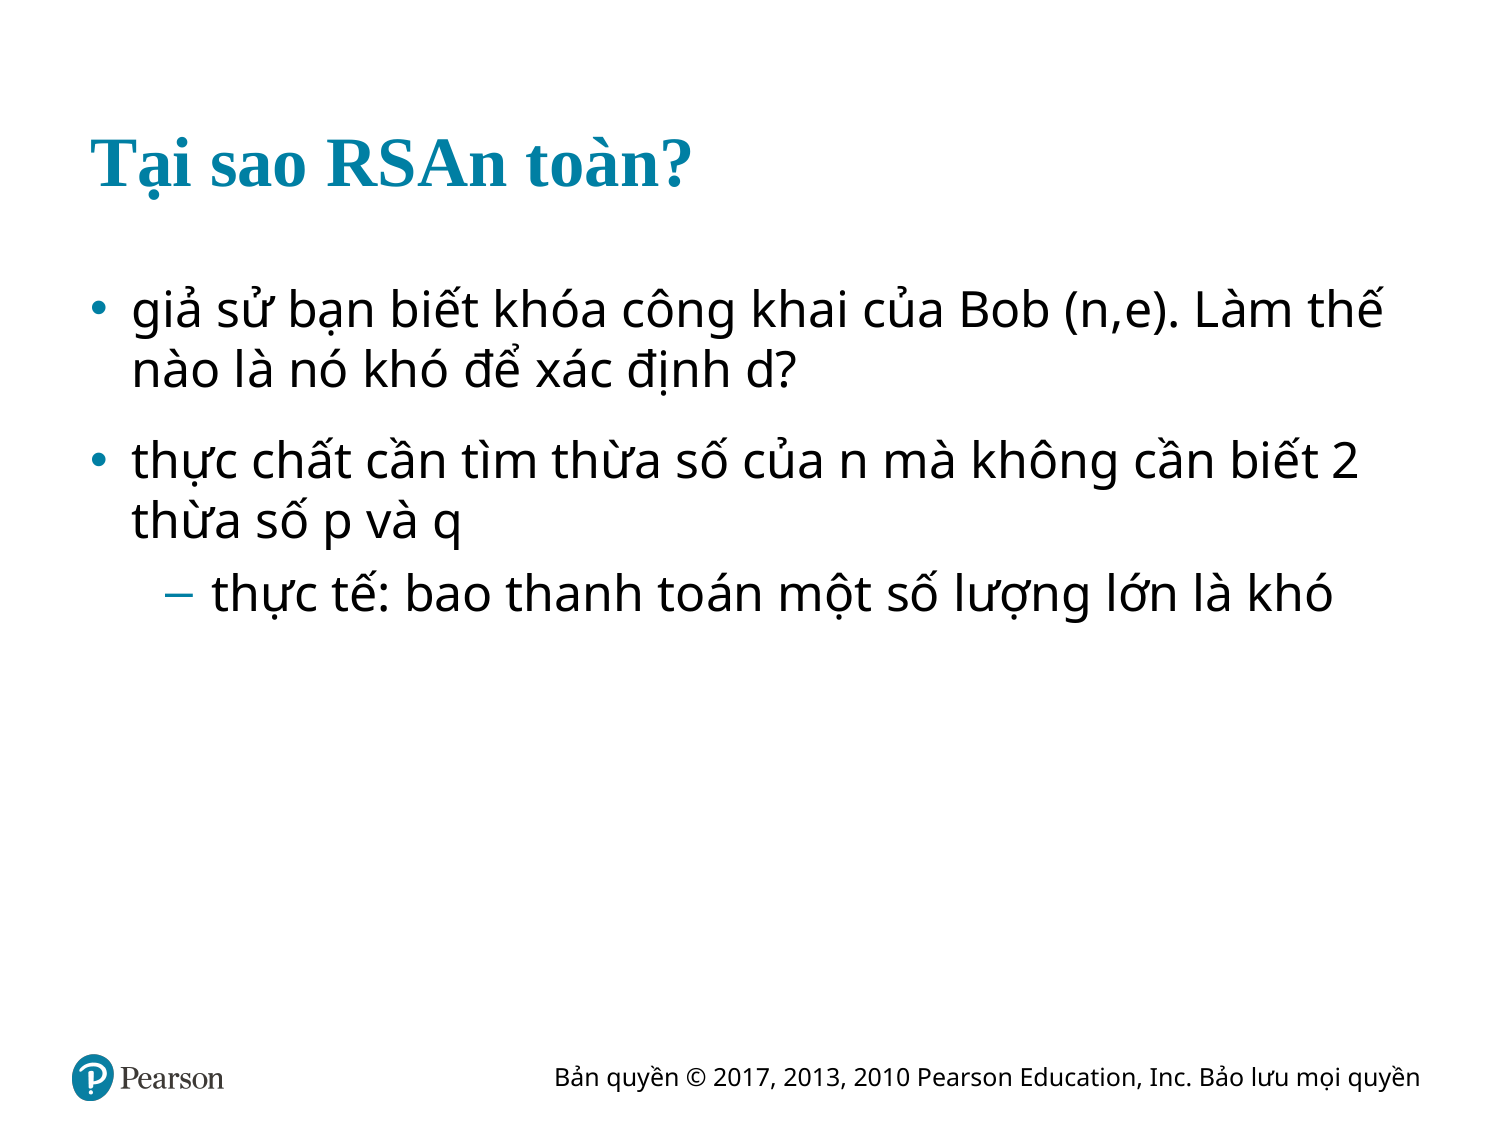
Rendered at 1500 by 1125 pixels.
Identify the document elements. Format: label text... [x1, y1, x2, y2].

title Tại sao R S An toàn? [75, 0, 1425, 216]
picture [72, 1087, 83, 1101]
picture [72, 1054, 88, 1070]
list giả sử bạn biết khóa công khai của Bob (n,e). Làm thế nào là nó khó để xác định d? thực chất cần tìm thừa số của n mà không cần biết 2 thừa số p và q thực tế: bao thanh toán một số lượng lớn là khó [75, 262, 1425, 931]
picture [80, 1063, 106, 1088]
picture [98, 1054, 224, 1101]
